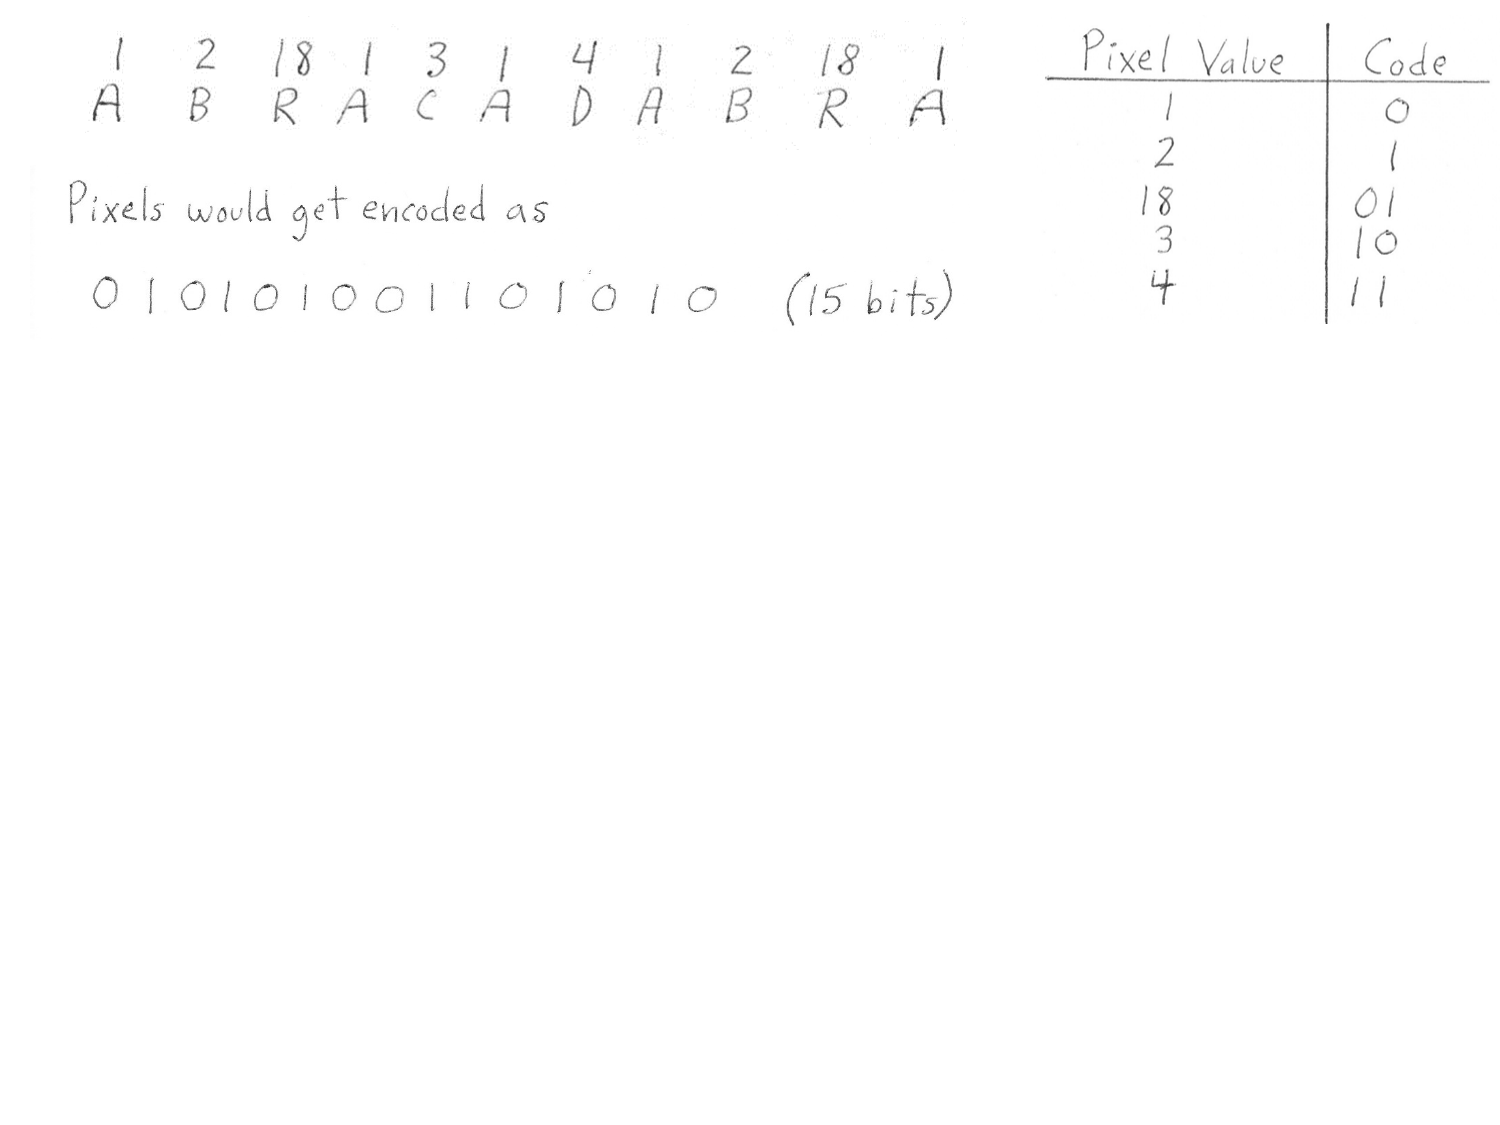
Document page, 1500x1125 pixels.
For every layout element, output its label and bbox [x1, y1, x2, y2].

picture [1034, 14, 1500, 324]
picture [29, 164, 973, 340]
picture [74, 14, 968, 151]
